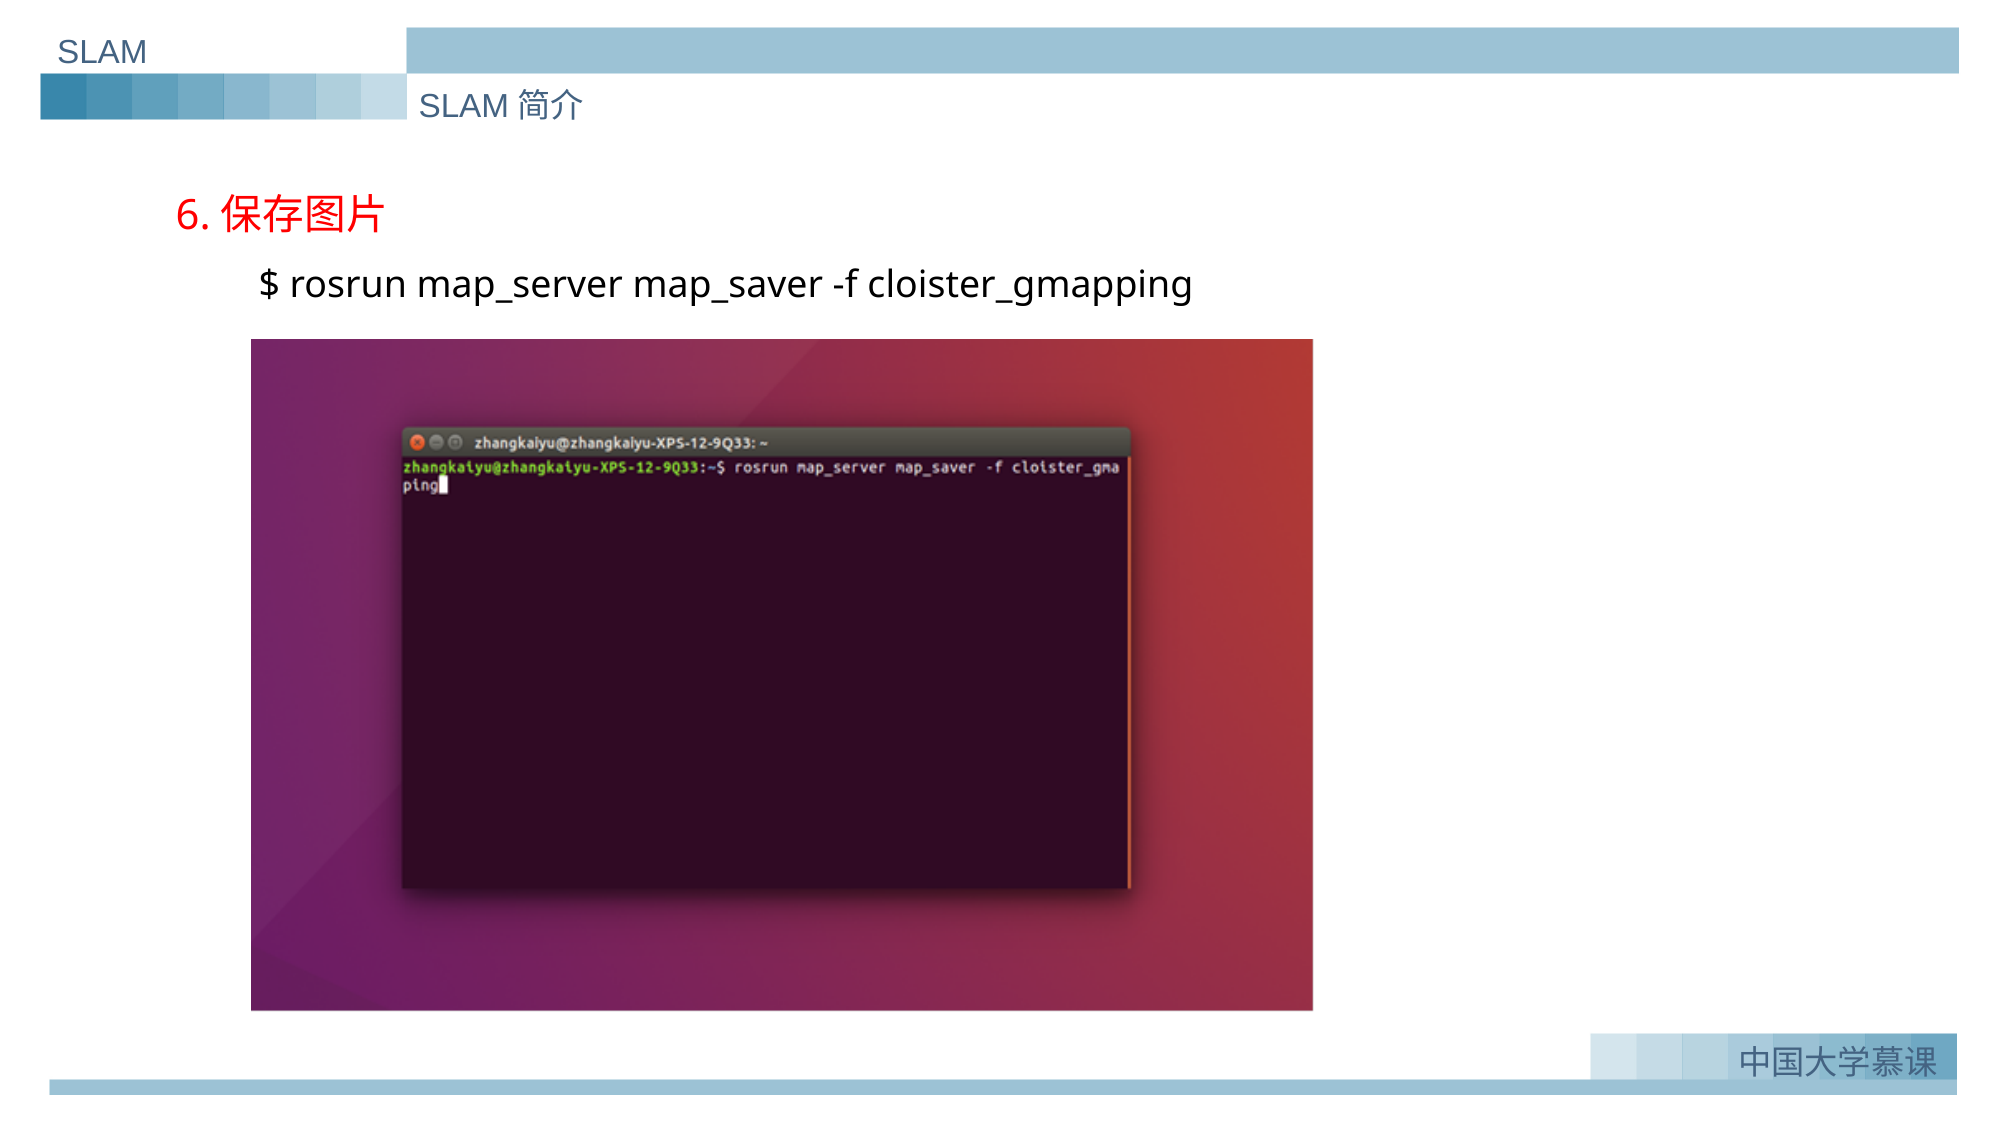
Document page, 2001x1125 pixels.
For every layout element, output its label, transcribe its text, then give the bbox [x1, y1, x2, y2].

text_box SLAM [42, 22, 163, 78]
text_box $ rosrun map_server map_saver -f cloister_gmapping [243, 253, 1618, 313]
text_box SLAM简介 [403, 76, 599, 132]
text_box 中国大学慕课 [1723, 1034, 1953, 1089]
picture [0, 0, 2001, 1125]
title 6.保存图片 [160, 121, 539, 310]
